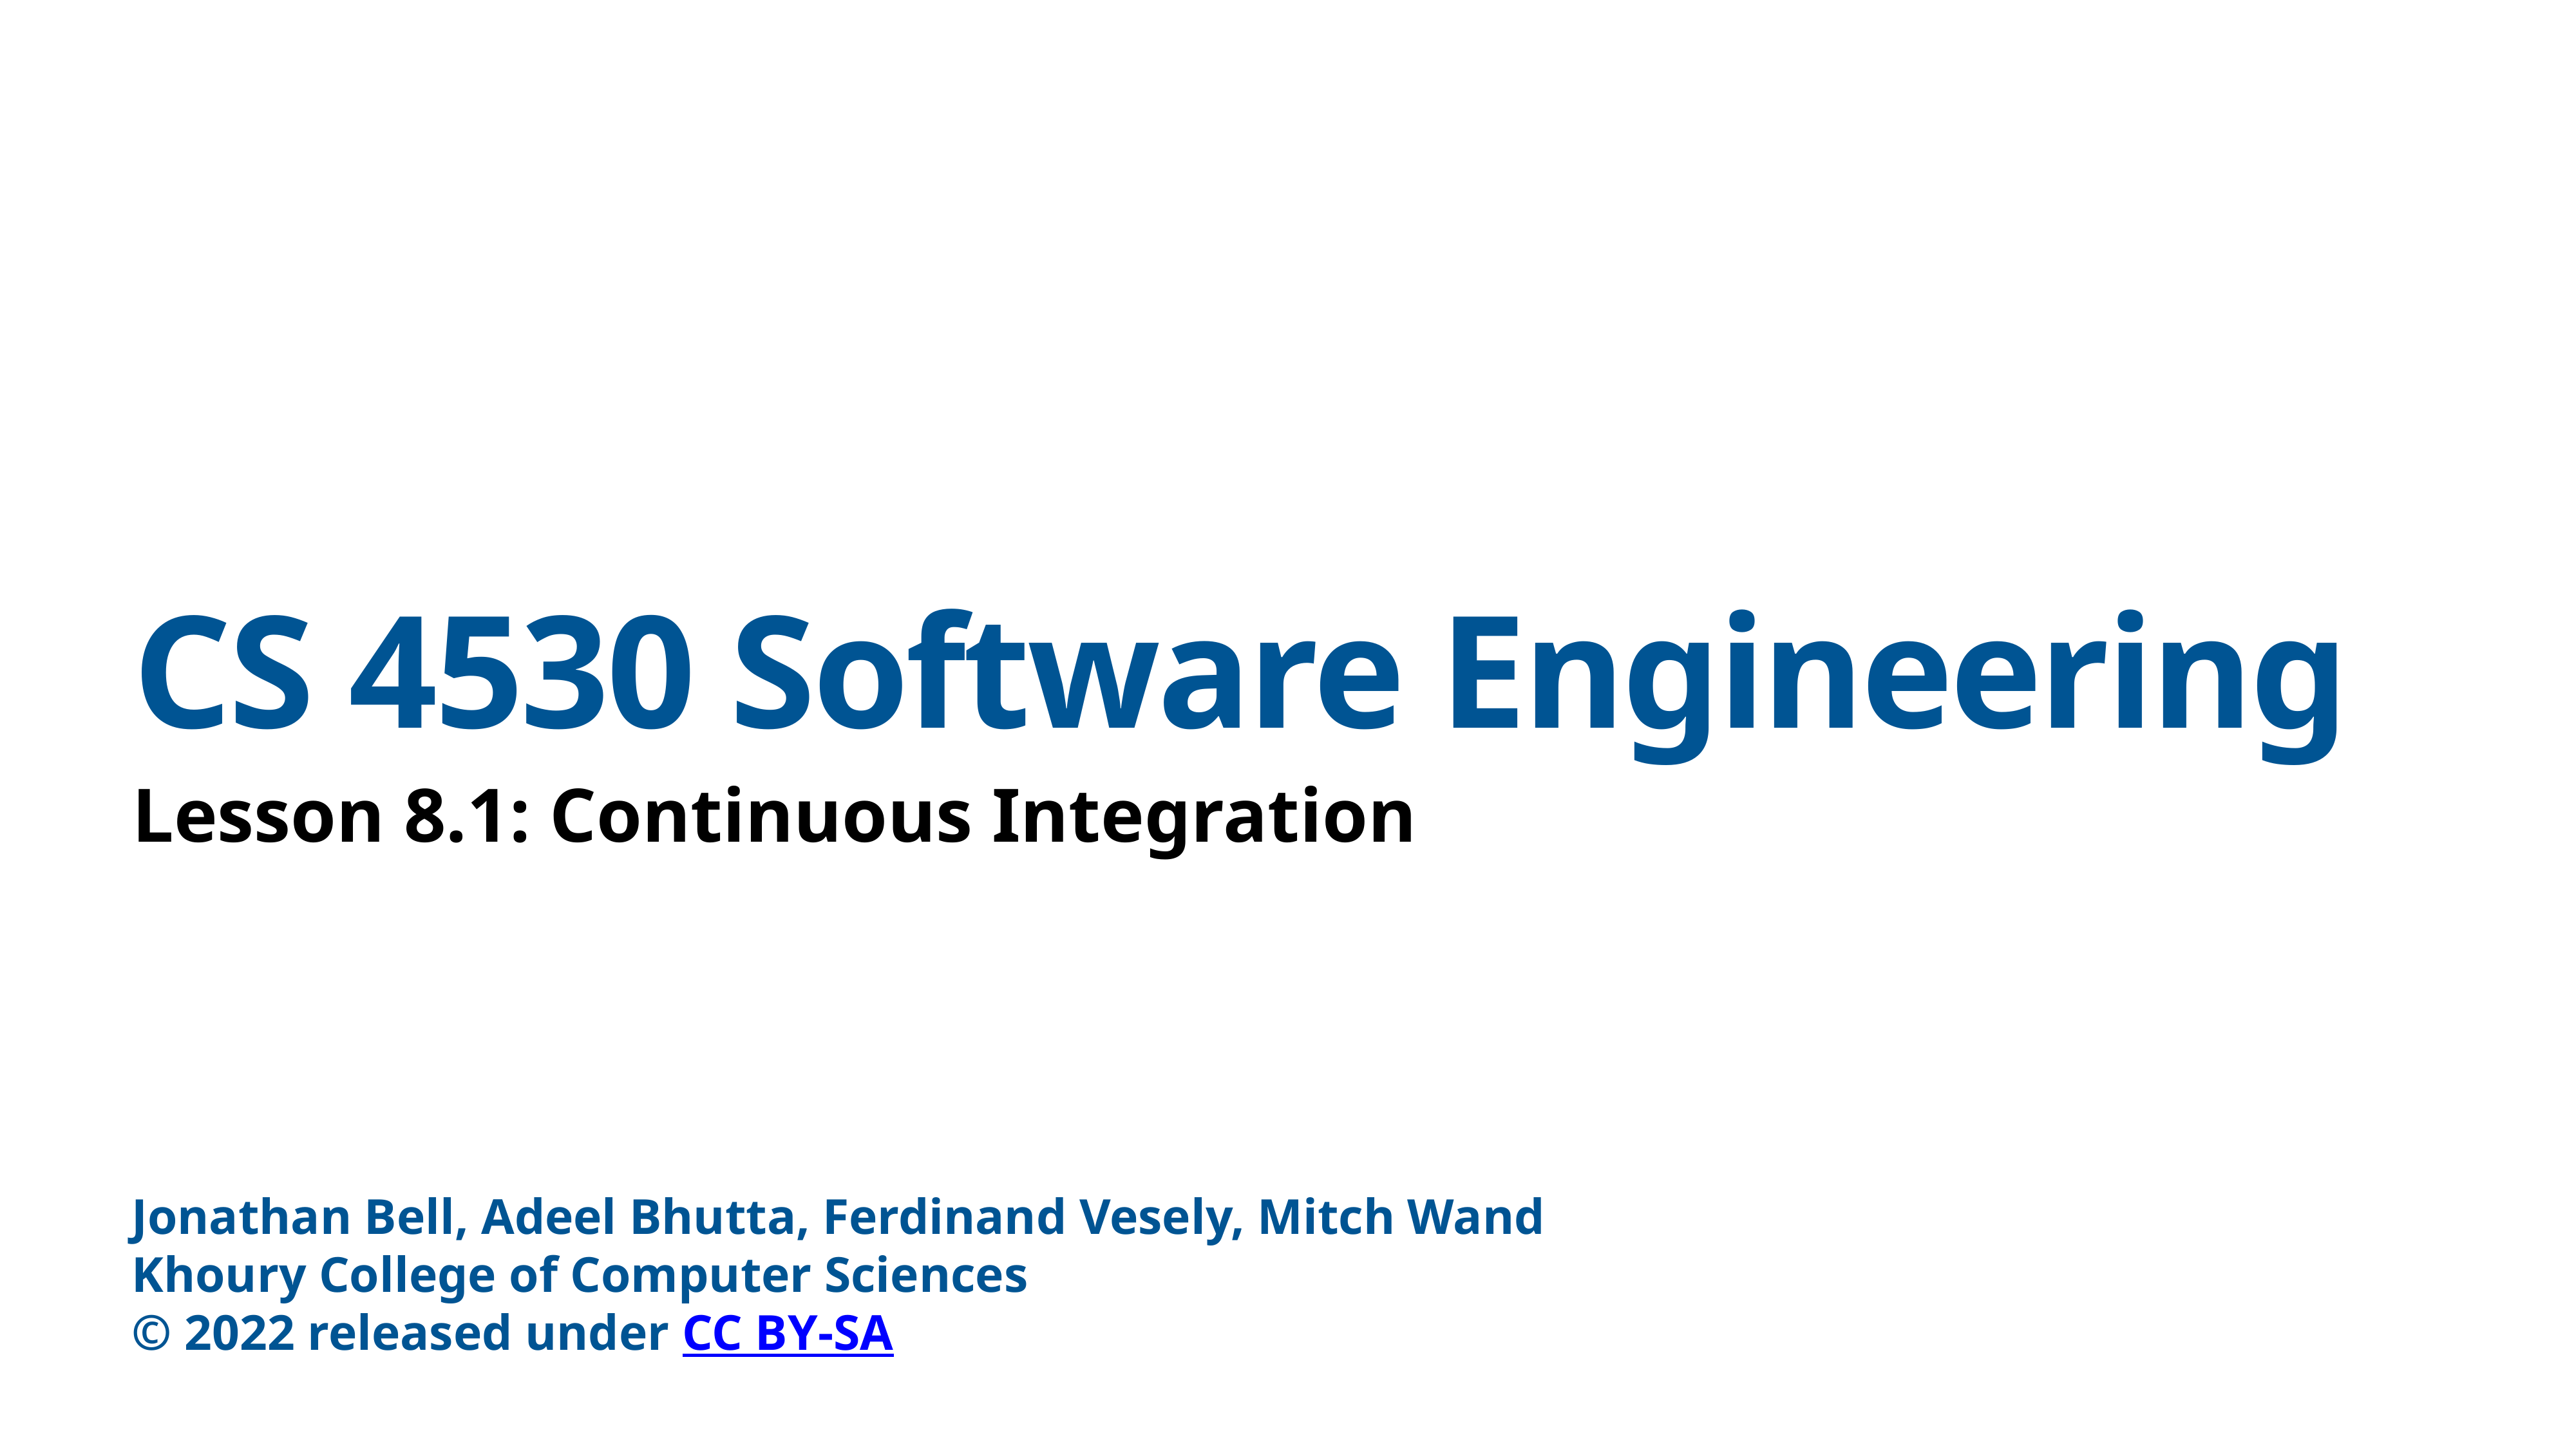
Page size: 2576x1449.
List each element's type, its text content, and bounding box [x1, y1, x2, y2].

list Jonathan Bell, Adeel Bhutta, Ferdinand Vesely, Mitch Wand Khoury College of Computer Sciences © 2022 released under CC BY-SA [126, 1180, 2448, 1388]
subtitle Lesson 8.1: Continuous Integration [126, 762, 2448, 965]
title CS 4530 Software Engineering [127, 271, 2449, 764]
